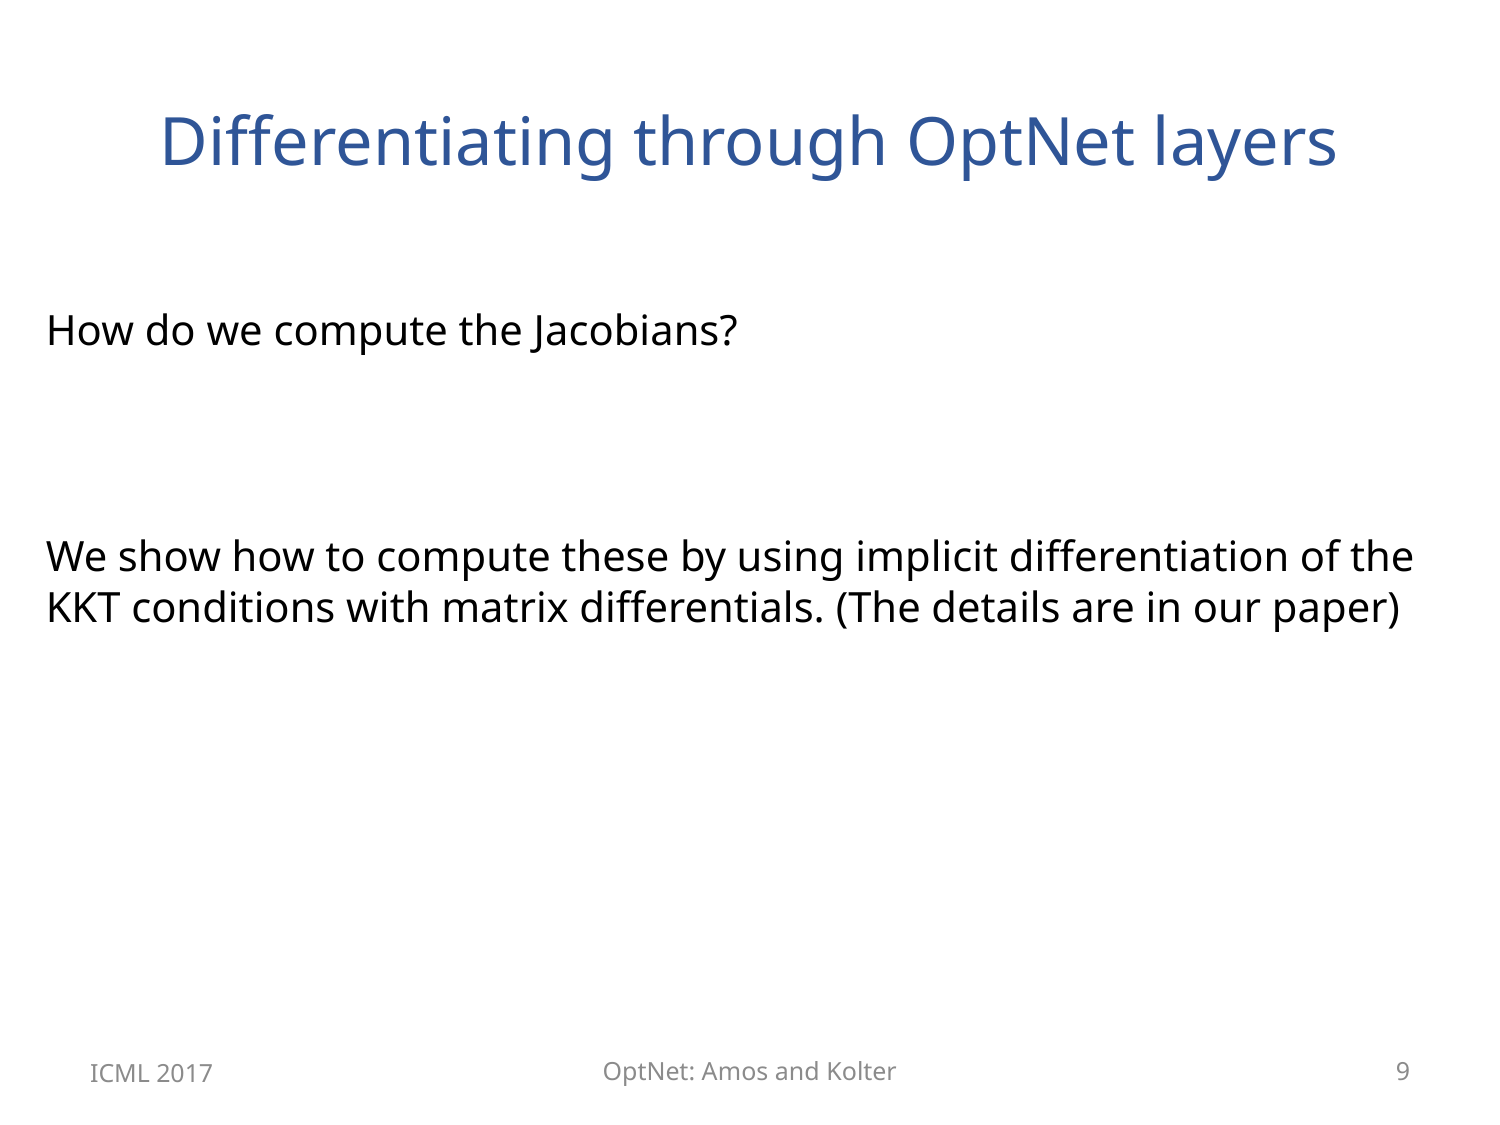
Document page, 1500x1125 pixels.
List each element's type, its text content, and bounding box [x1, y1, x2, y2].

title Differentiating through OptNet layers [75, 45, 1425, 233]
footer OptNet: Amos and Kolter [512, 1042, 988, 1103]
slide_number ICML 2017 [75, 1042, 425, 1103]
slide_number 9 [1074, 1042, 1425, 1103]
